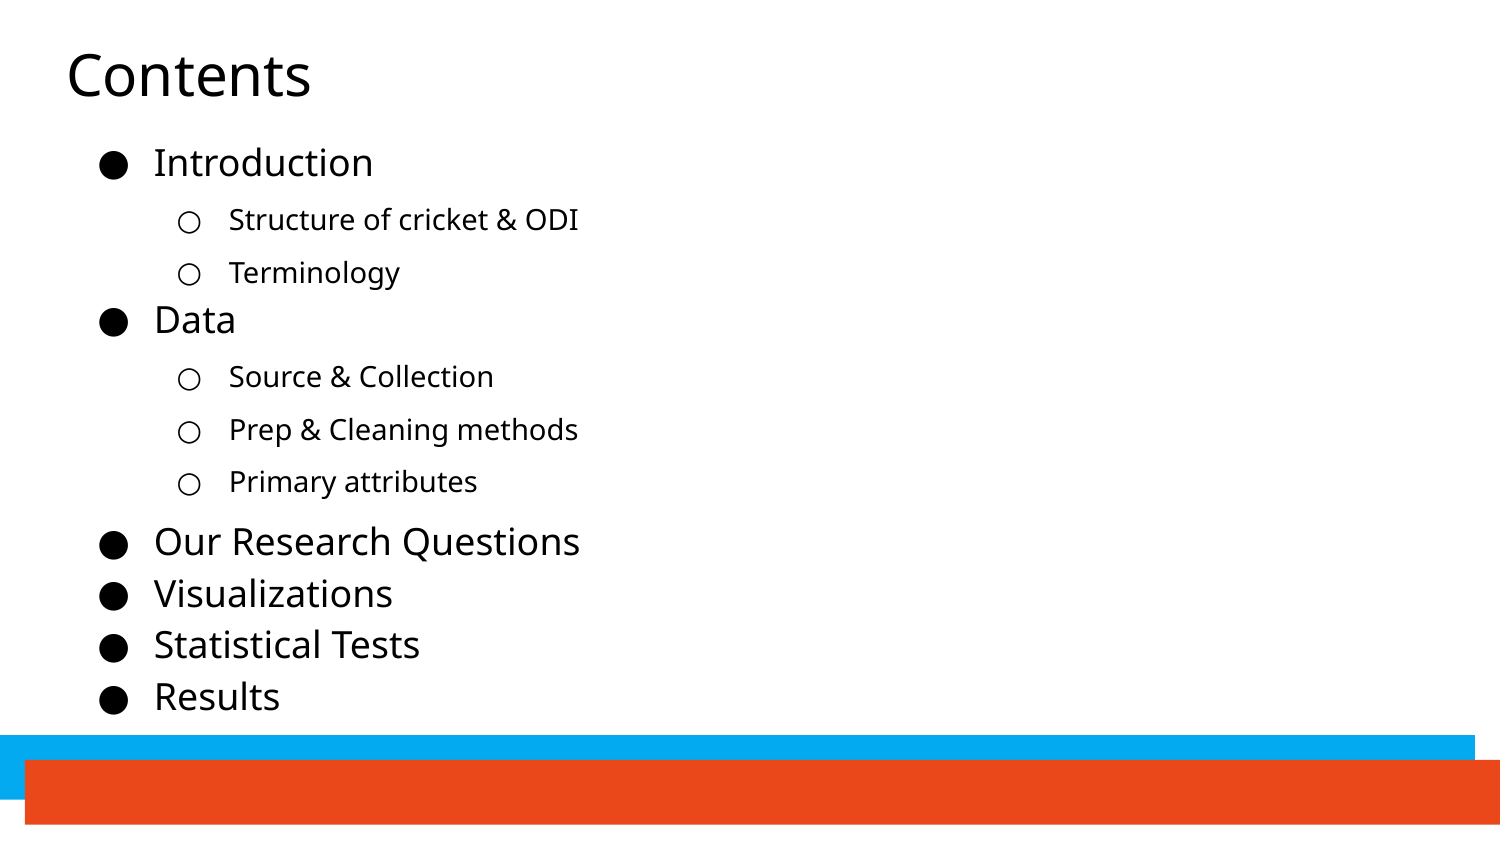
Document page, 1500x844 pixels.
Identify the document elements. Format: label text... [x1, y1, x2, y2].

text_box [23, 758, 1500, 827]
list Introduction Structure of cricket & ODI Terminology Data Source & Collection Prep & Cleaning methods Primary attributes Our Research Questions Visualizations Statistical Tests Results [63, 116, 1462, 678]
text_box [0, 733, 1477, 802]
title Contents [51, 23, 1449, 117]
